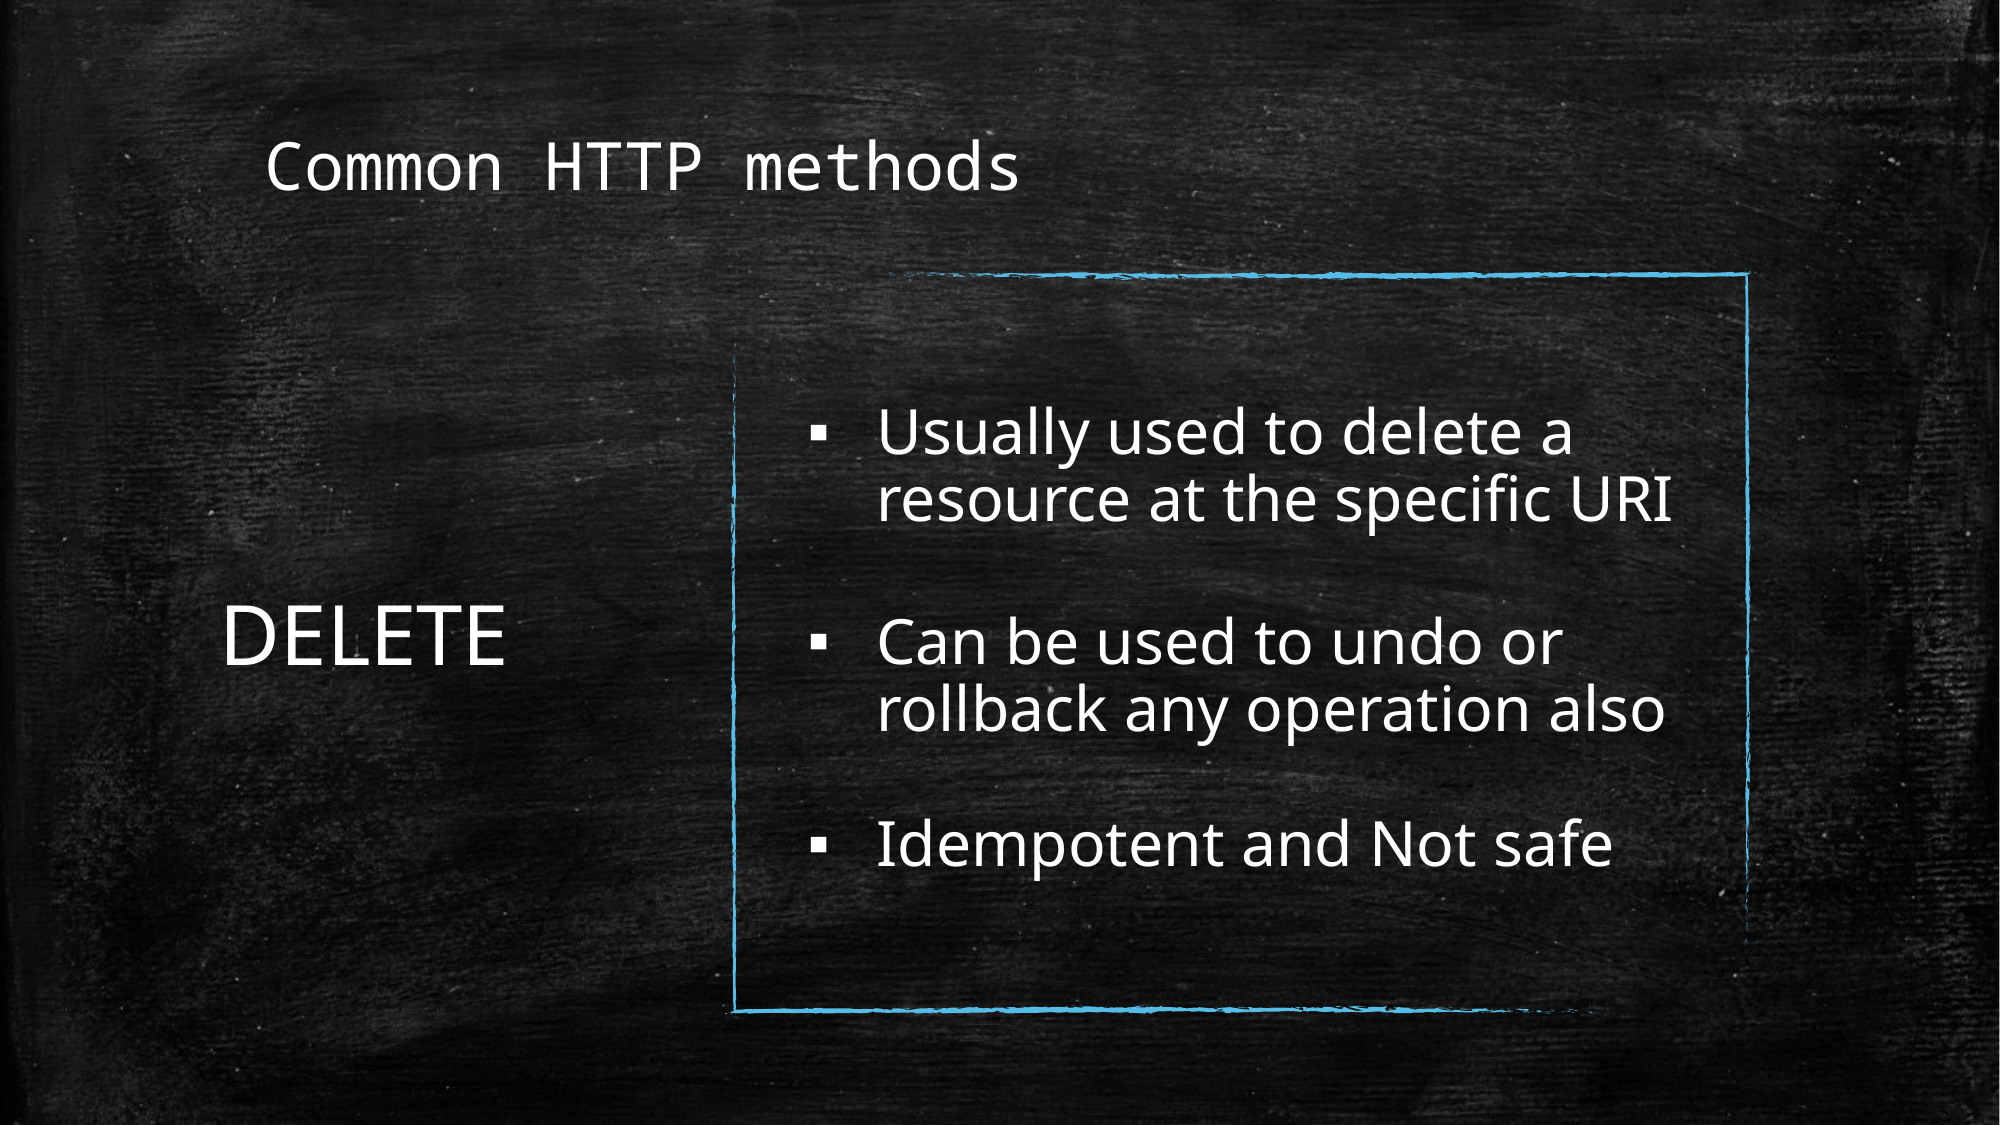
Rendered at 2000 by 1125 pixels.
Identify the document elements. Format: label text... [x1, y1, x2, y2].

list Usually used to delete a resource at the specific URI Can be used to undo or rollback any operation also Idempotent and Not safe [786, 393, 1717, 909]
title Common HTTP methods [249, 45, 1750, 213]
list DELETE [205, 434, 655, 691]
picture [0, 0, 2000, 1125]
